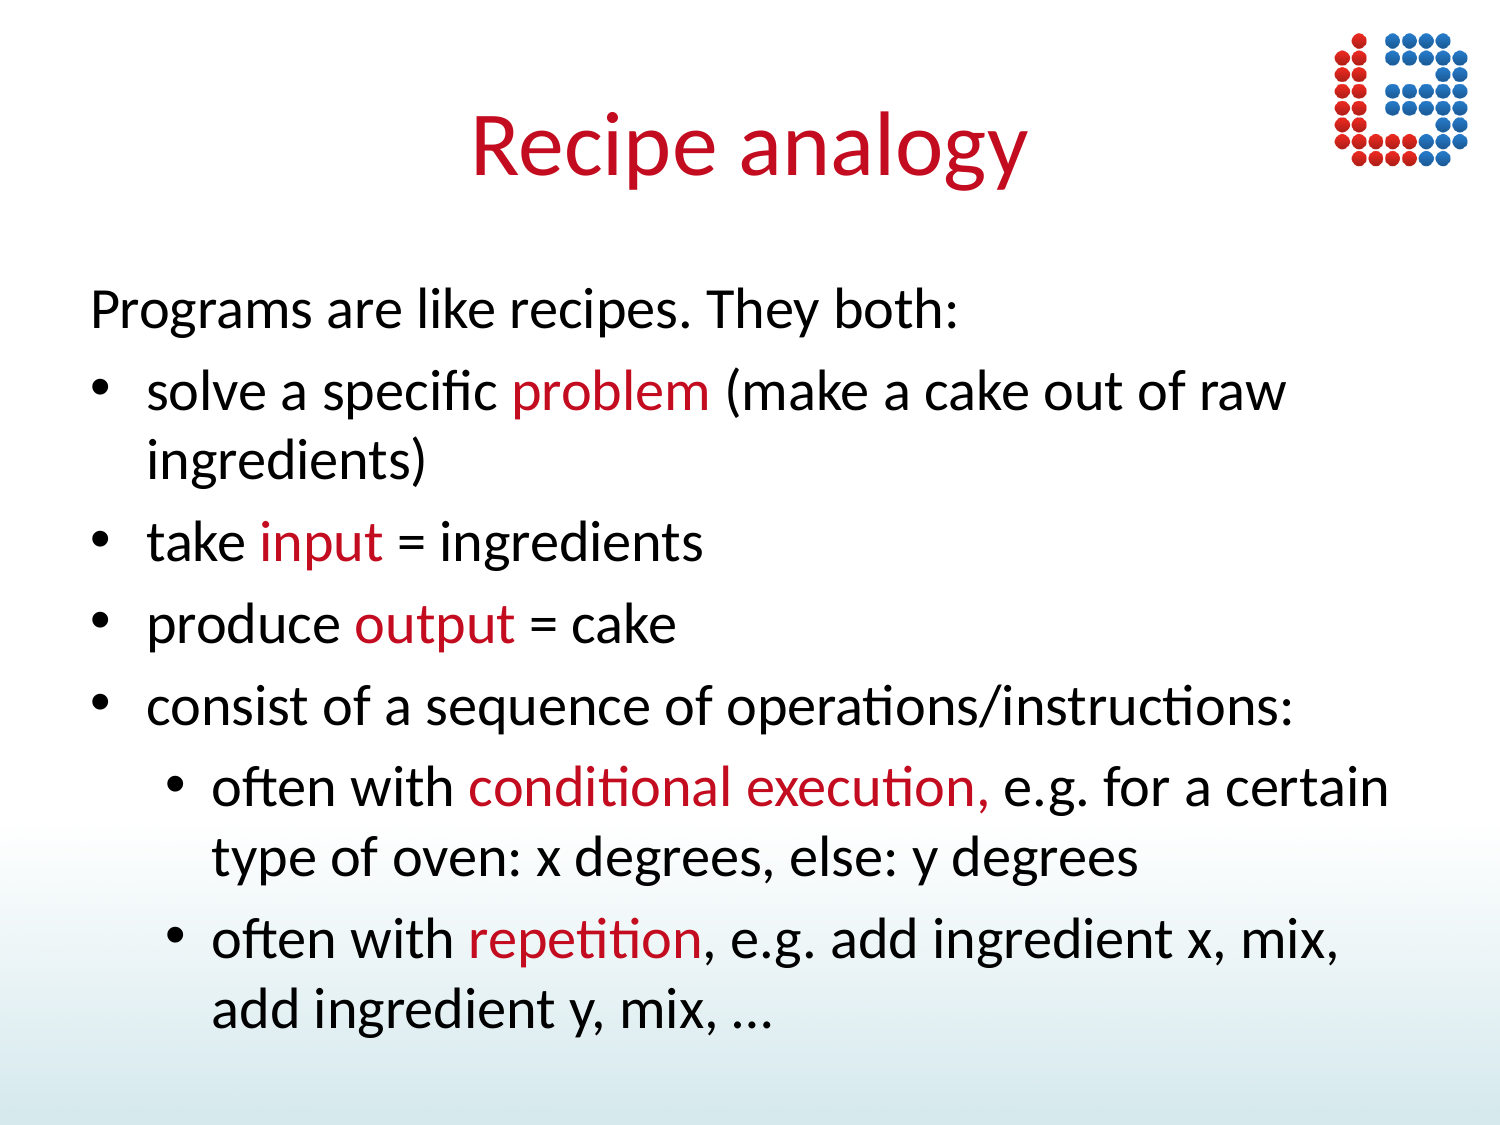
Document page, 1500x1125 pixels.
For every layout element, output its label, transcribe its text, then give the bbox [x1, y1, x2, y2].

list Programs are like recipes. They both: solve a specific problem (make a cake out of raw ingredients) take input = ingredients produce output = cake consist of a sequence of operations/instructions: often with conditional execution, e.g. for a certain type of oven: x degrees, else: y degrees often with repetition, e.g. add ingredient x, mix, add ingredient y, mix, … [75, 262, 1425, 850]
picture [0, 0, 1500, 1125]
title Recipe analogy [75, 45, 1425, 233]
